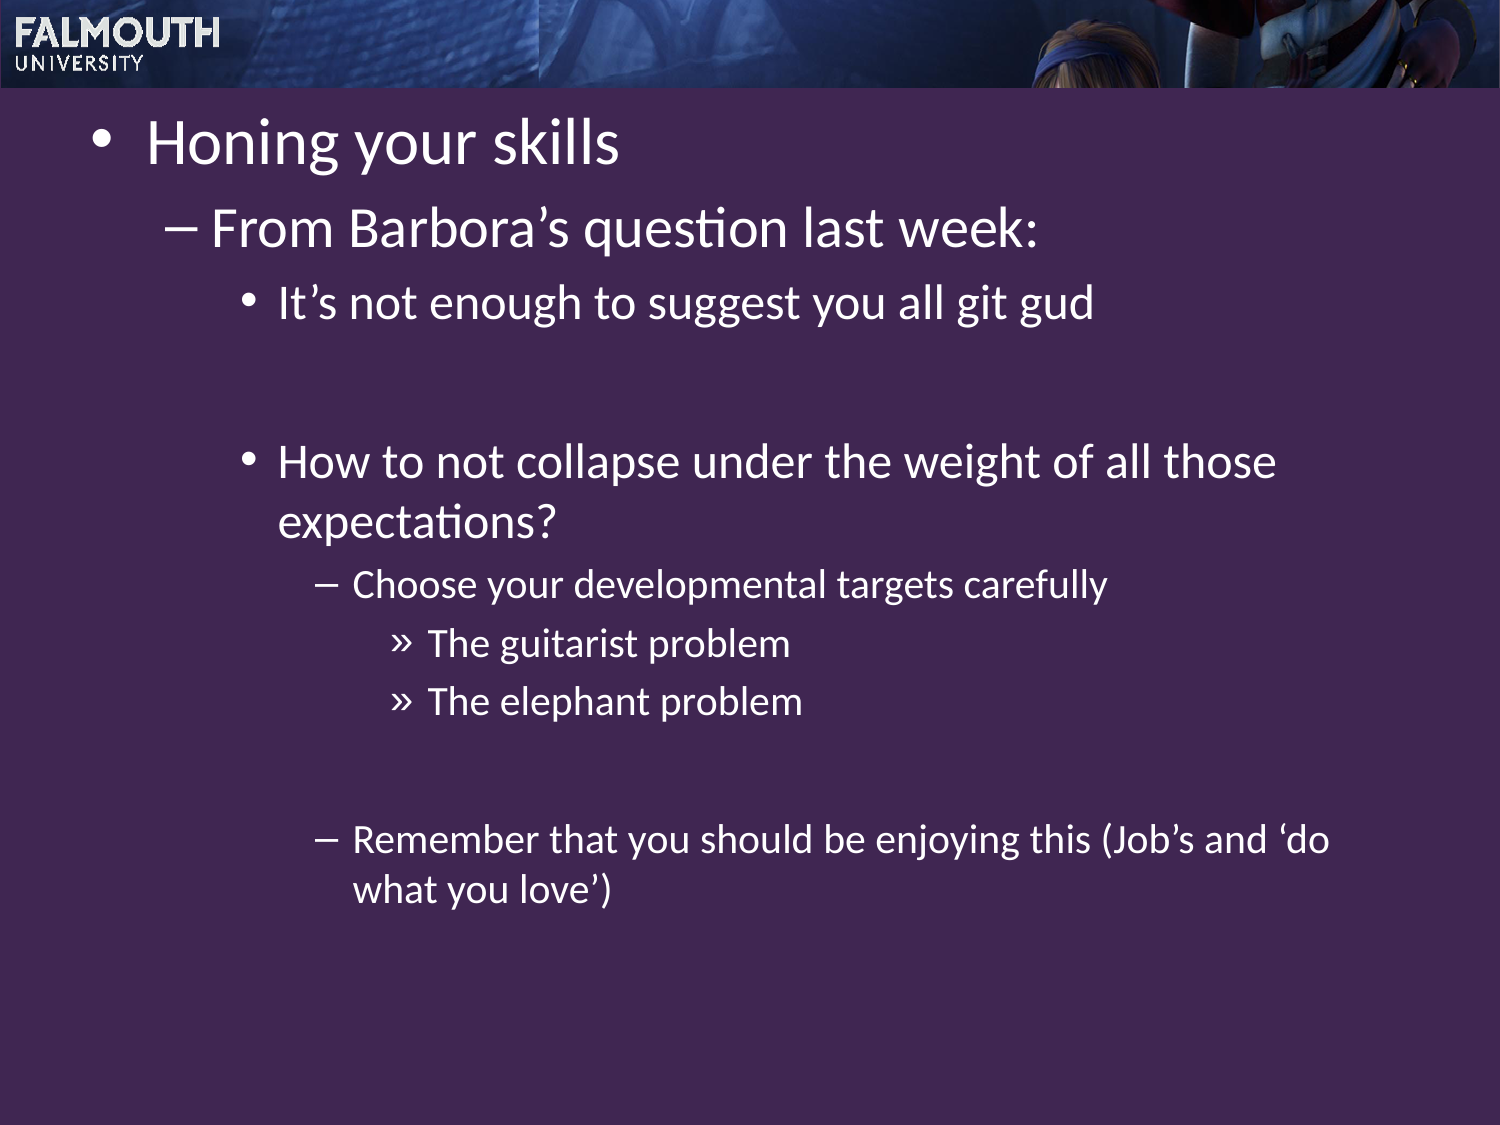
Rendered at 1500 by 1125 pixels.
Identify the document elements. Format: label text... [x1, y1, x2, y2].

list Honing your skills From Barbora’s question last week: It’s not enough to suggest you all git gud How to not collapse under the weight of all those expectations? Choose your developmental targets carefully The guitarist problem The elephant problem Remember that you should be enjoying this (Job’s and ‘do what you love’) [75, 90, 1425, 1106]
picture [0, 0, 1500, 90]
